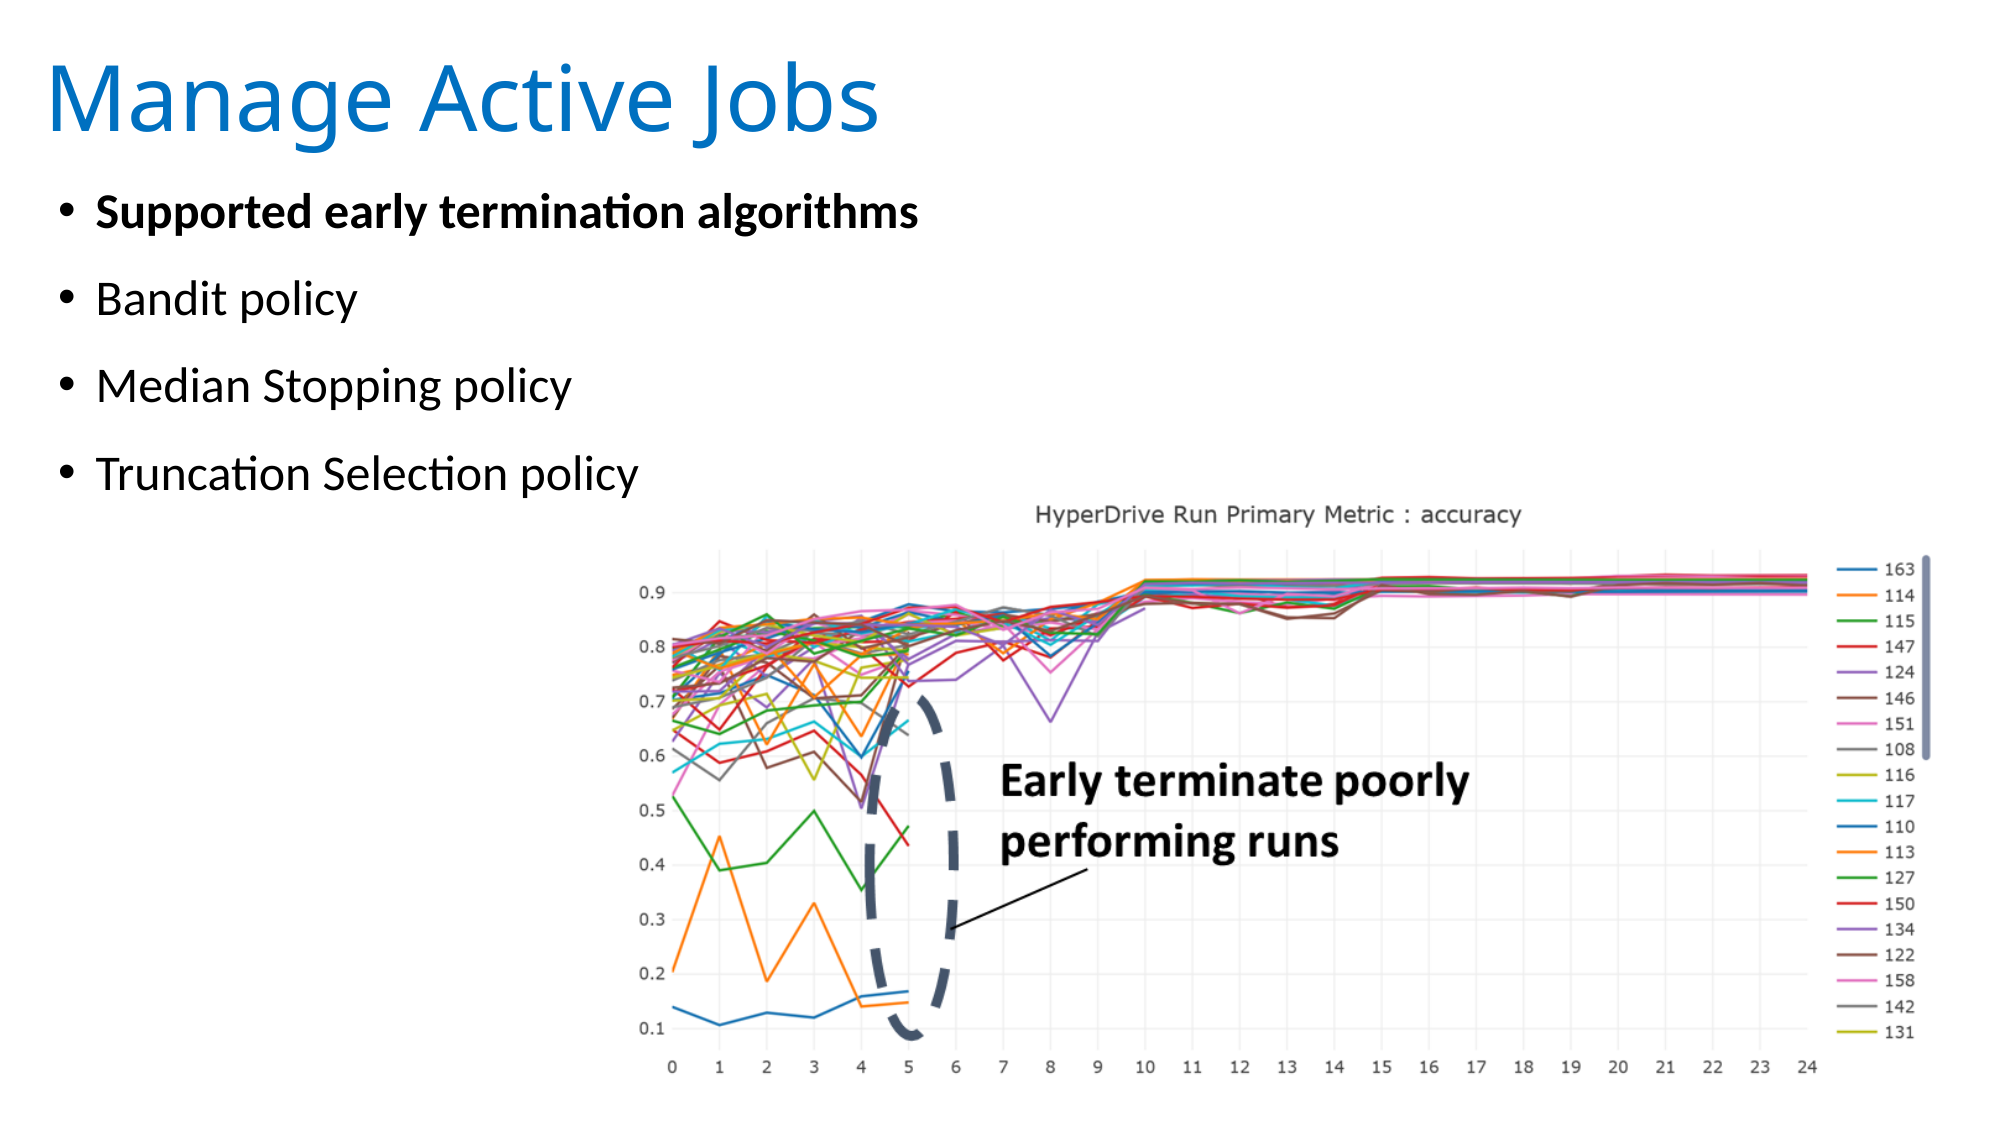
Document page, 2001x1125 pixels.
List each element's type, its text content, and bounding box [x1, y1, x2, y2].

list Supported early termination algorithms Bandit policy​ Median Stopping policy​ Truncation Selection policy [43, 177, 1485, 539]
picture [626, 492, 1942, 1095]
title Manage Active Jobs [29, 8, 1537, 196]
